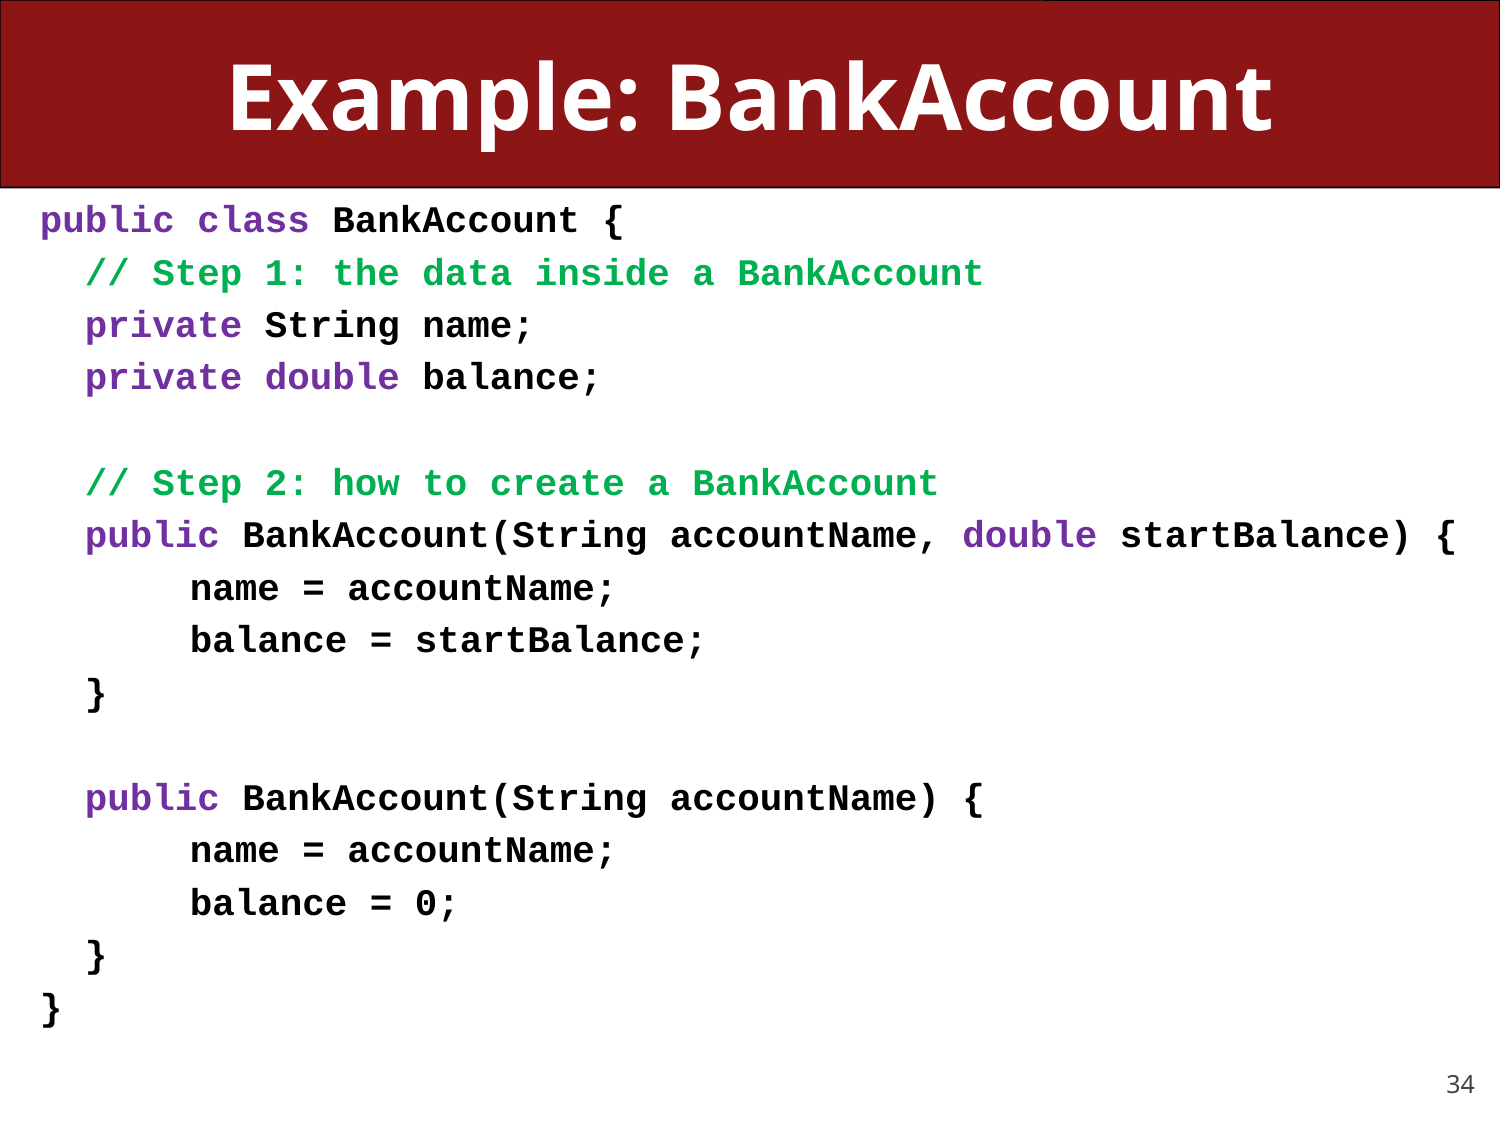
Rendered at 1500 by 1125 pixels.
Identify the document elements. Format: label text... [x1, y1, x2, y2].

title Example: BankAccount [75, 0, 1425, 187]
list public class BankAccount { // Step 1: the data inside a BankAccount private String name; private double balance; // Step 2: how to create a BankAccount public BankAccount(String accountName, double startBalance) { name = accountName; balance = startBalance; } public BankAccount(String accountName) { name = accountName; balance = 0; } } [24, 187, 1475, 1063]
